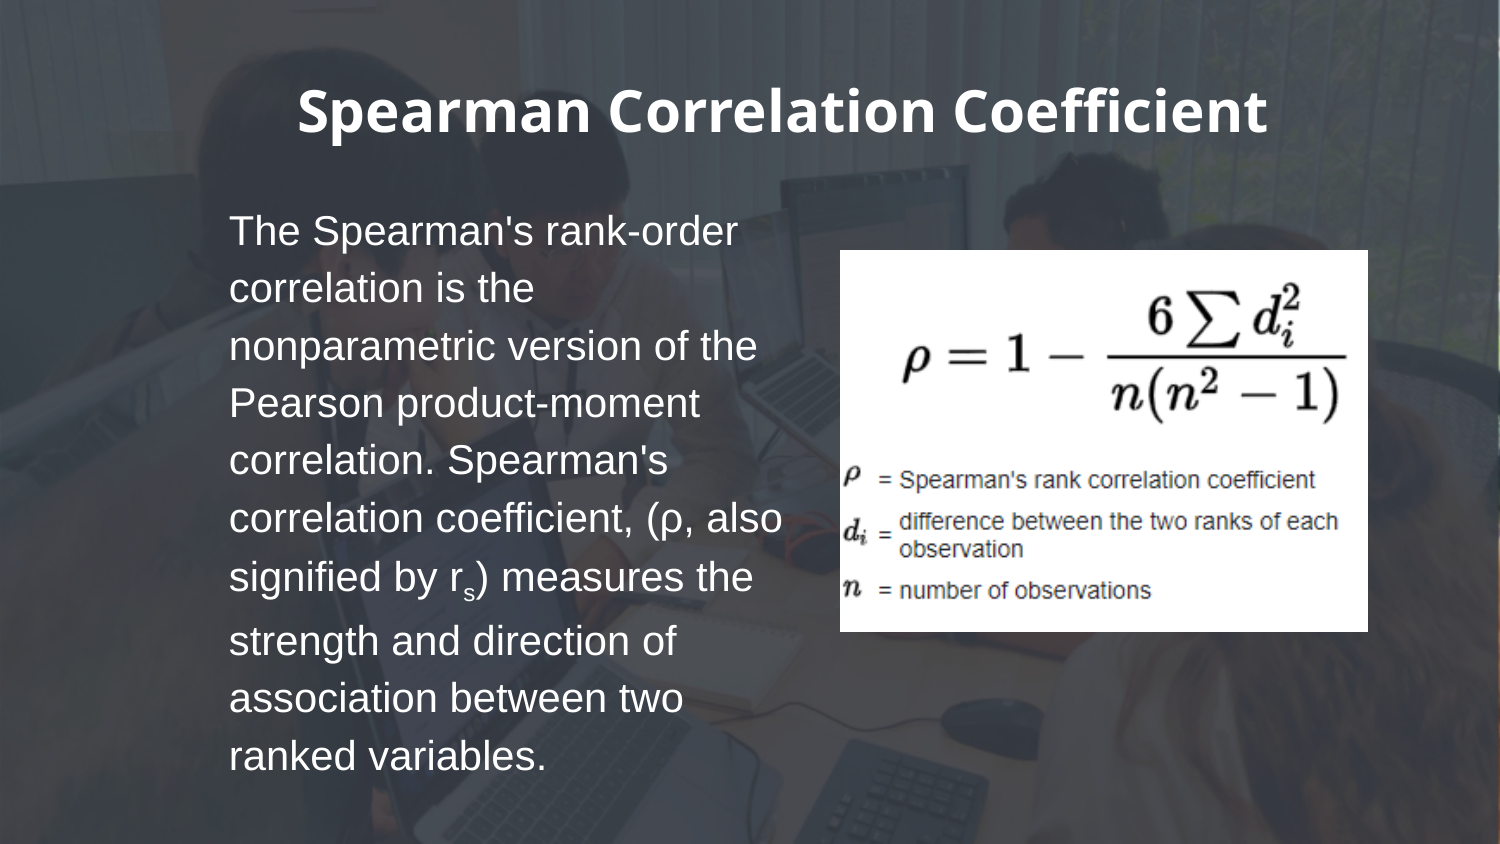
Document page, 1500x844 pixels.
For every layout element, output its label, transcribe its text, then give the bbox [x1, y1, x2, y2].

title Spearman Correlation Coefficient [213, 59, 1368, 224]
list The Spearman's rank-order correlation is the nonparametric version of the Pearson product-moment correlation. Spearman's correlation coefficient, (ρ, also signified by rs) measures the strength and direction of association between two ranked variables. [213, 180, 801, 701]
picture [0, 0, 1500, 844]
